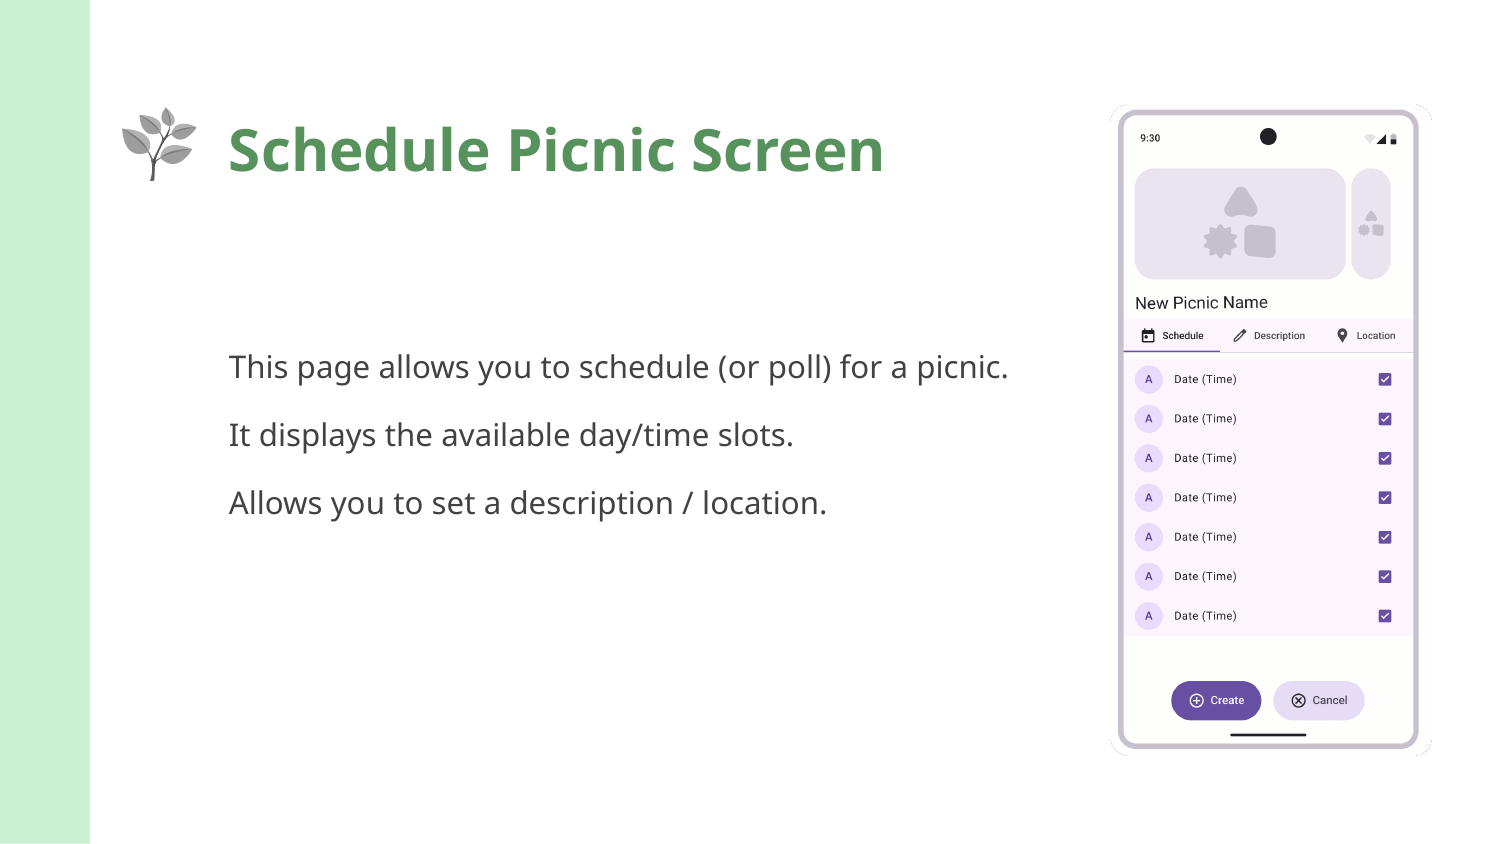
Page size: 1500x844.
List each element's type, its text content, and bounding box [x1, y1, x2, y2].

picture [1109, 104, 1433, 757]
picture [122, 107, 197, 181]
title Schedule Picnic Screen [213, 98, 1368, 263]
list This page allows you to schedule (or poll) for a picnic. It displays the available day/time slots. Allows you to set a description / location. [213, 326, 1104, 744]
